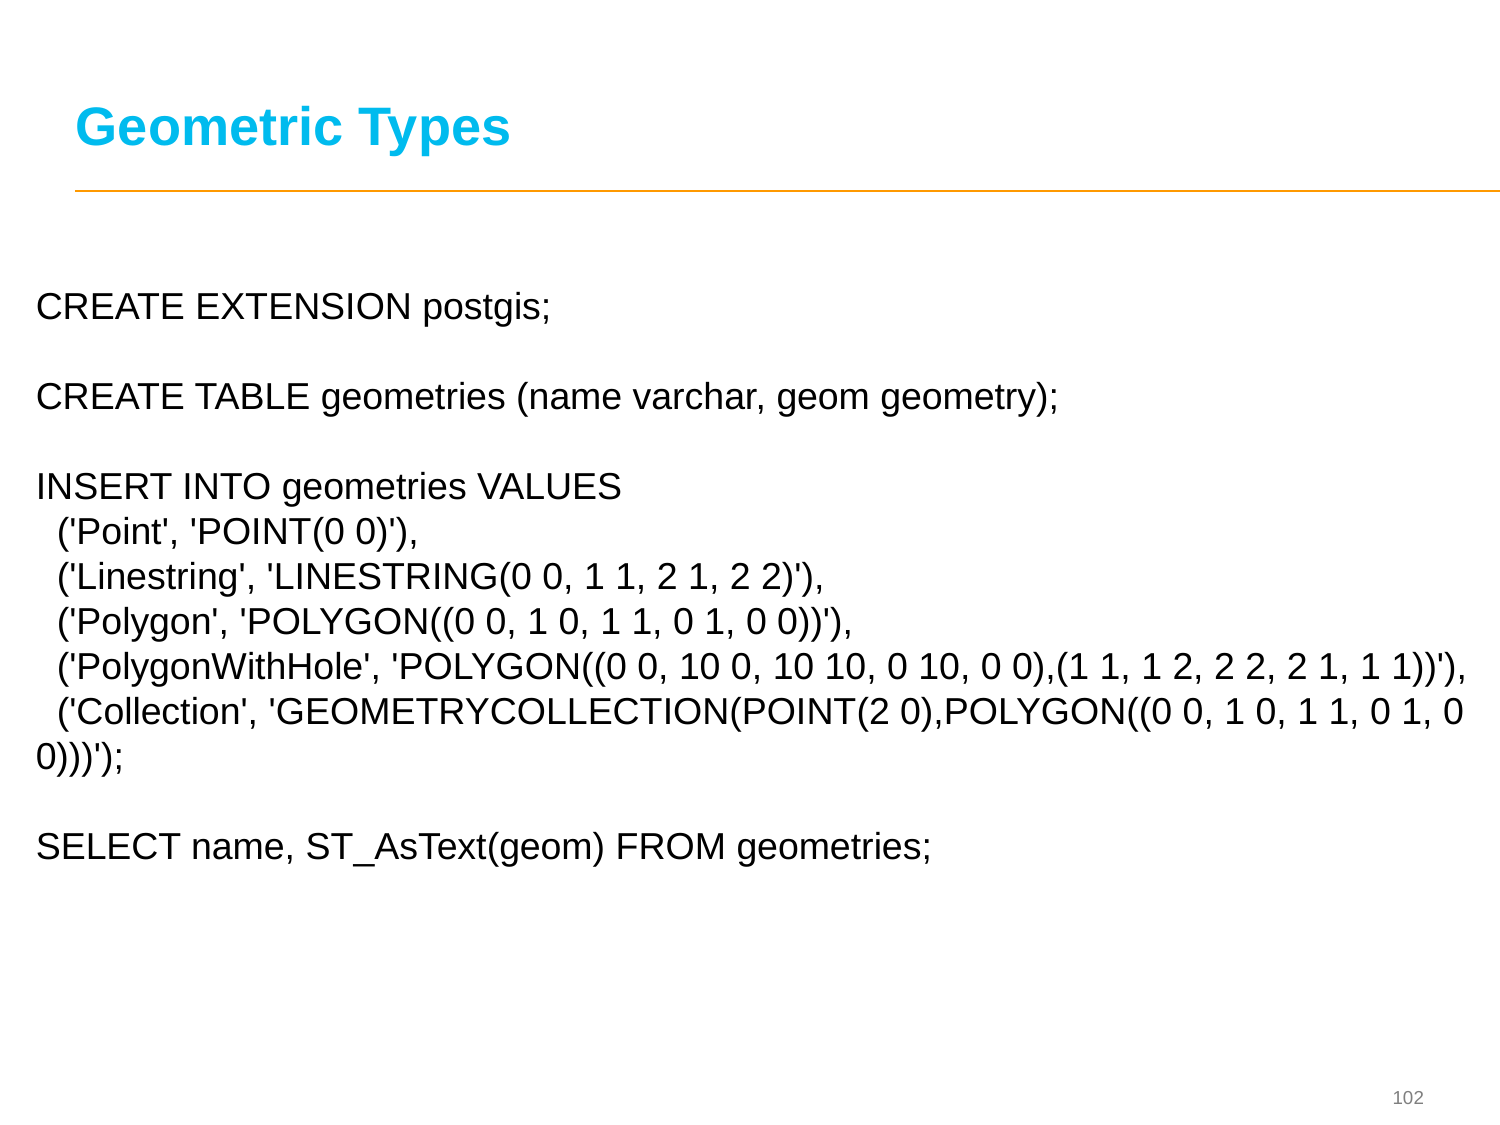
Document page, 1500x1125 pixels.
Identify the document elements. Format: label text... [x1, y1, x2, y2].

text_box CREATE EXTENSION postgis; CREATE TABLE geometries (name varchar, geom geometry); INSERT INTO geometries VALUES ('Point', 'POINT(0 0)'), ('Linestring', 'LINESTRING(0 0, 1 1, 2 1, 2 2)'), ('Polygon', 'POLYGON((0 0, 1 0, 1 1, 0 1, 0 0))'), ('PolygonWithHole', 'POLYGON((0 0, 10 0, 10 10, 0 10, 0 0),(1 1, 1 2, 2 2, 2 1, 1 1))'), ('Collection', 'GEOMETRYCOLLECTION(POINT(2 0),POLYGON((0 0, 1 0, 1 1, 0 1, 0 0)))'); SELECT name, ST_AsText(geom) FROM geometries; [21, 274, 1488, 875]
title Geometric Types [75, 27, 1422, 157]
